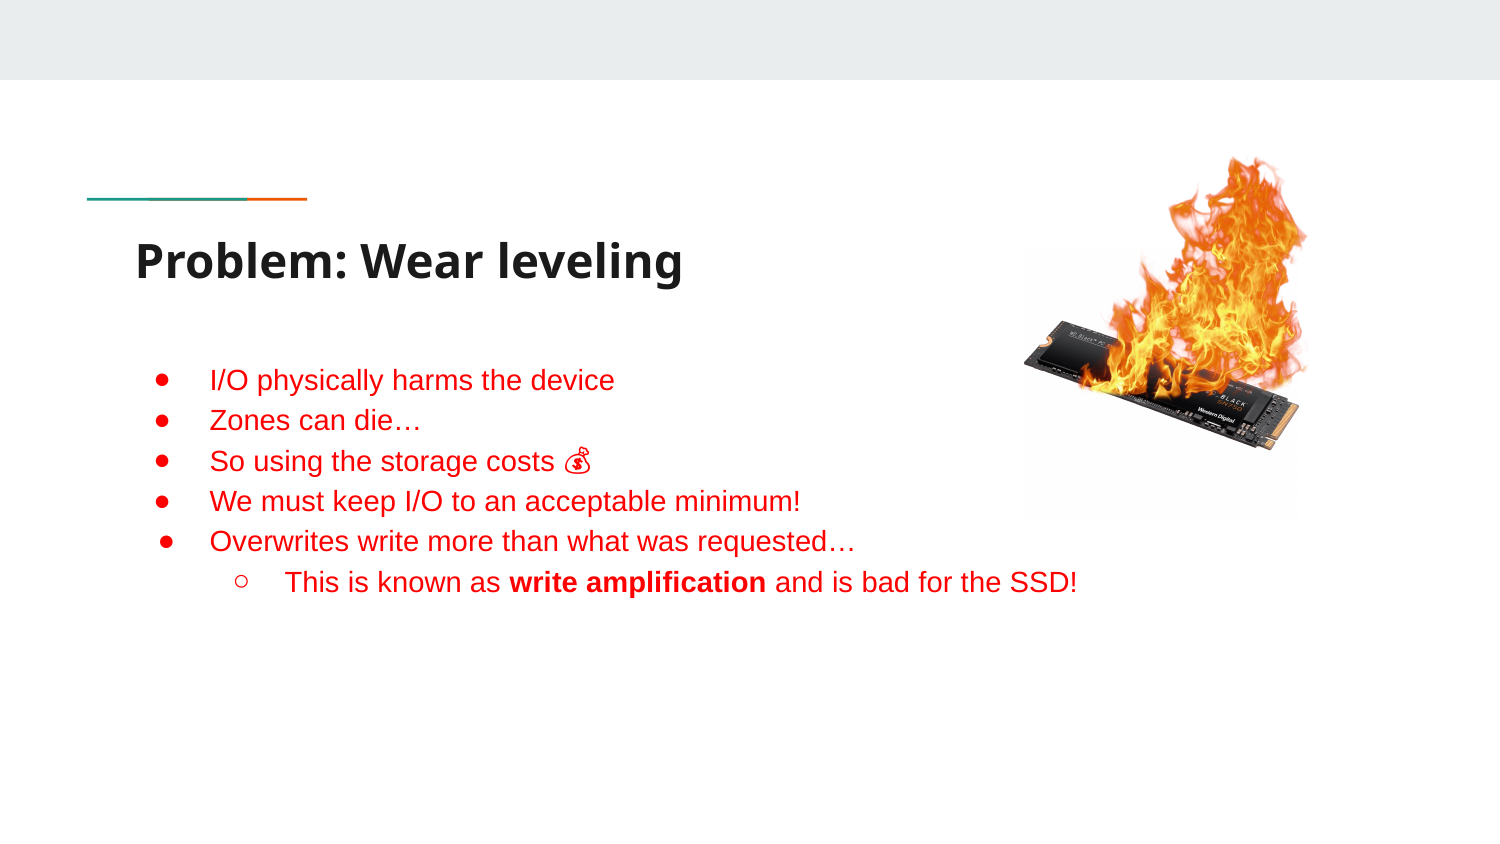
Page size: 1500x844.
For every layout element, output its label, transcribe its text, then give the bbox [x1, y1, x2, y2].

picture [1010, 144, 1390, 524]
list I/O physically harms the device Zones can die… So using the storage costs 💰 We must keep I/O to an acceptable minimum! Overwrites write more than what was requested… This is known as write amplification and is bad for the SSD! [119, 341, 1381, 616]
title Problem: Wear leveling [119, 216, 1005, 305]
